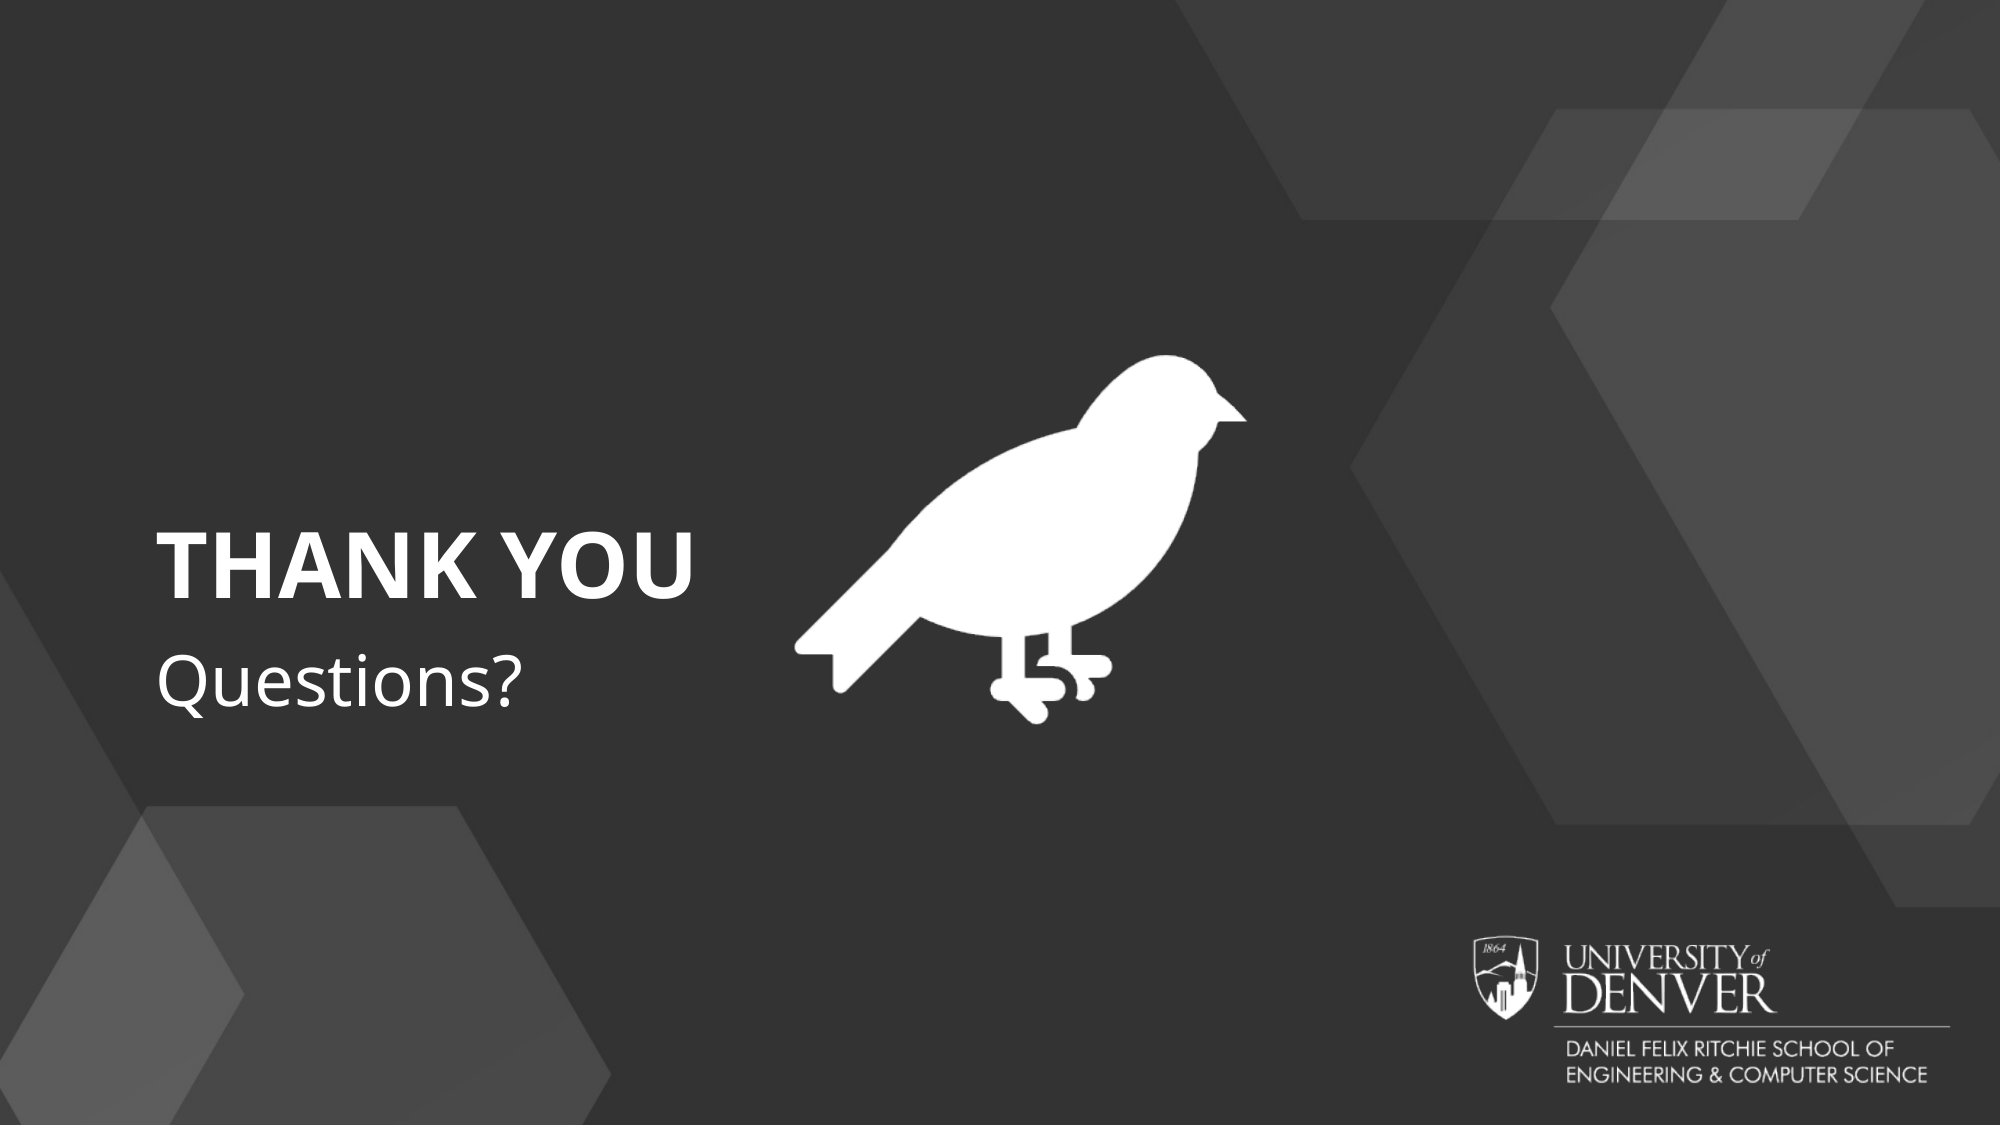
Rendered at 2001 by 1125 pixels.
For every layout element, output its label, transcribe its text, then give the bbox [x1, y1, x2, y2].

title THANK YOU [140, 229, 1505, 627]
picture [0, 0, 2000, 1125]
list Questions? [140, 627, 1505, 896]
